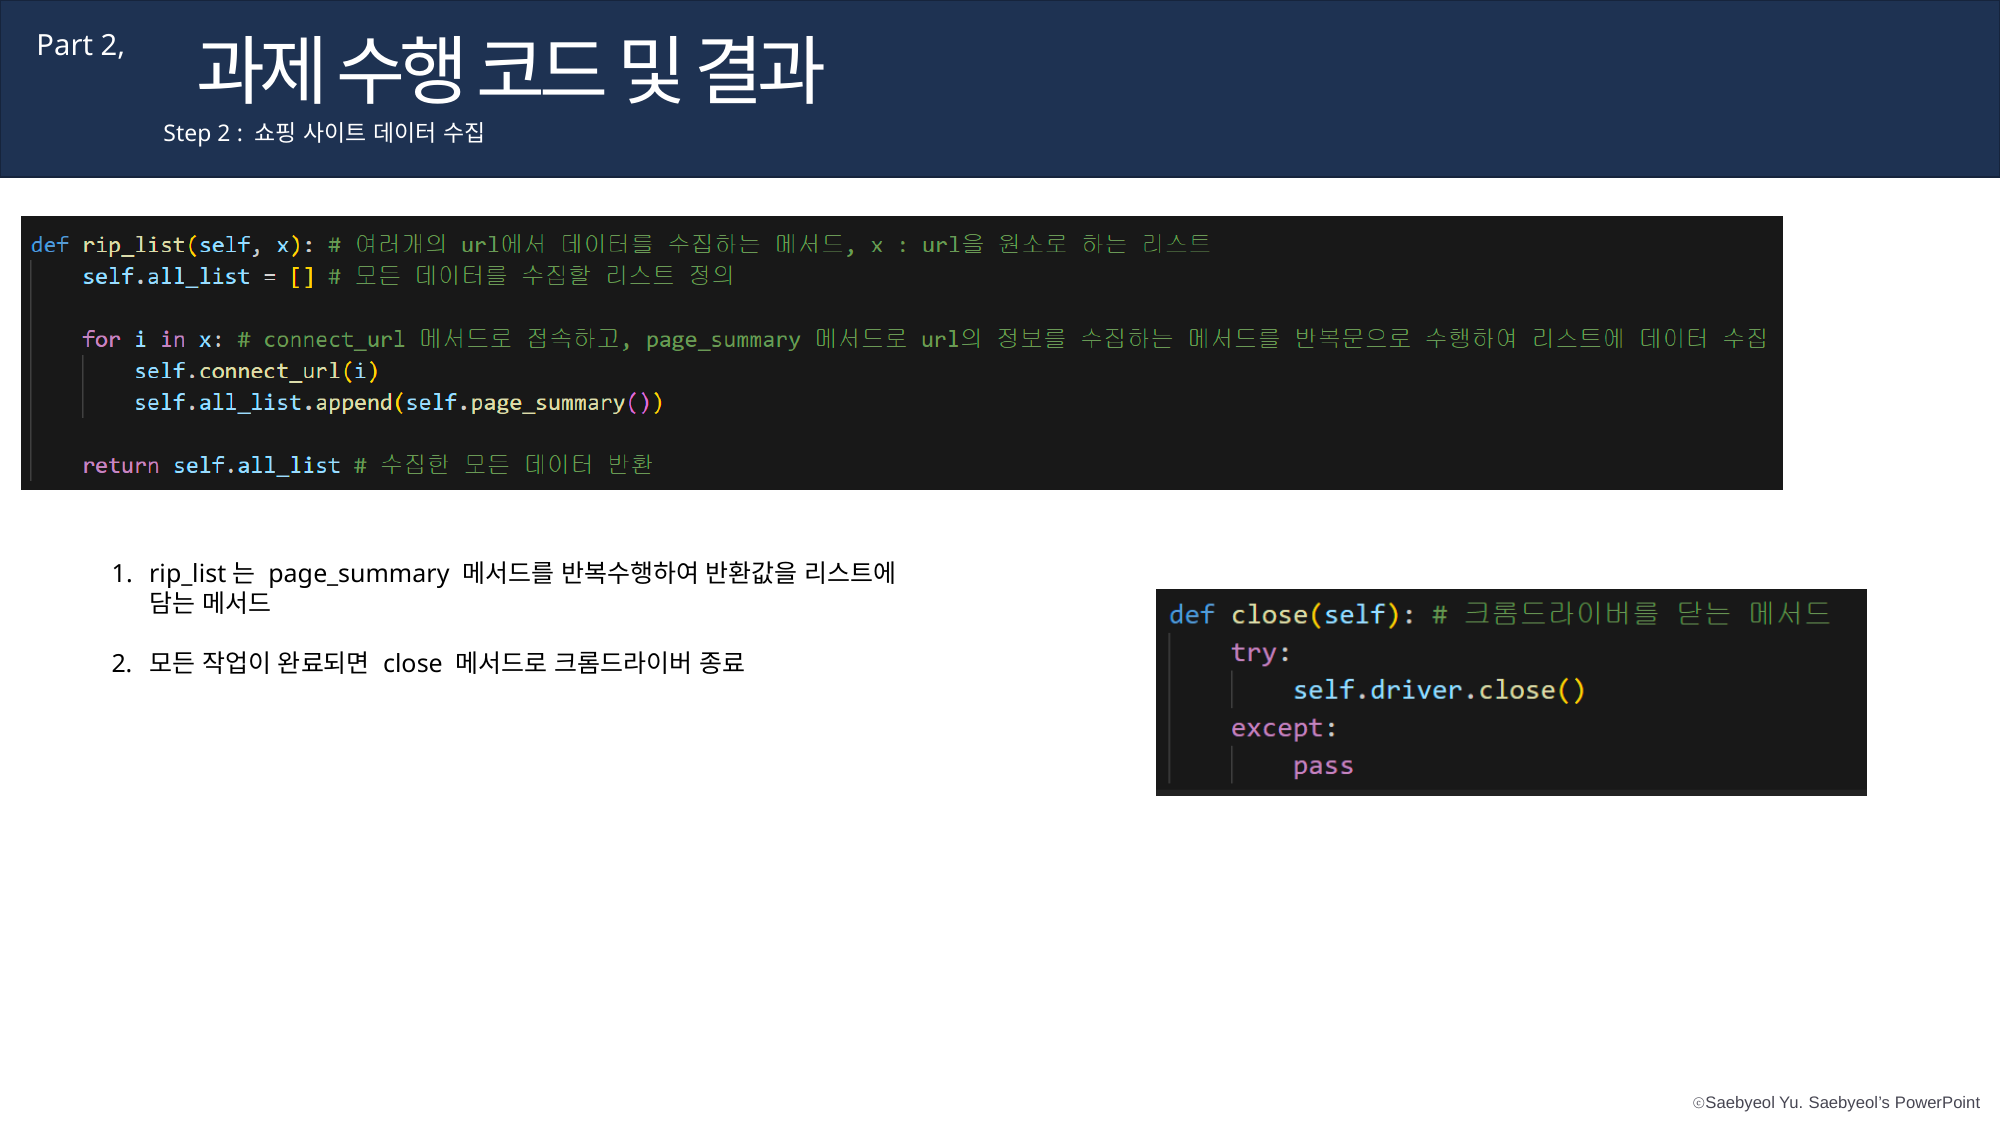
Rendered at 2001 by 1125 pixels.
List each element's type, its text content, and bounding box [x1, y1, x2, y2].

text_box rip_list는 page_summary 메서드를 반복수행하여 반환값을 리스트에 담는 메서드 모든 작업이 완료되면 close 메서드로 크롬드라이버 종료 [96, 550, 944, 685]
text_box 과제 수행 코드 및 결과 [181, 16, 842, 122]
picture [21, 216, 1783, 490]
text_box Part 2, [21, 19, 148, 69]
text_box Step 2 : 쇼핑 사이트 데이터 수집 [148, 110, 502, 154]
text_box [0, 0, 2000, 178]
picture [1156, 589, 1867, 796]
